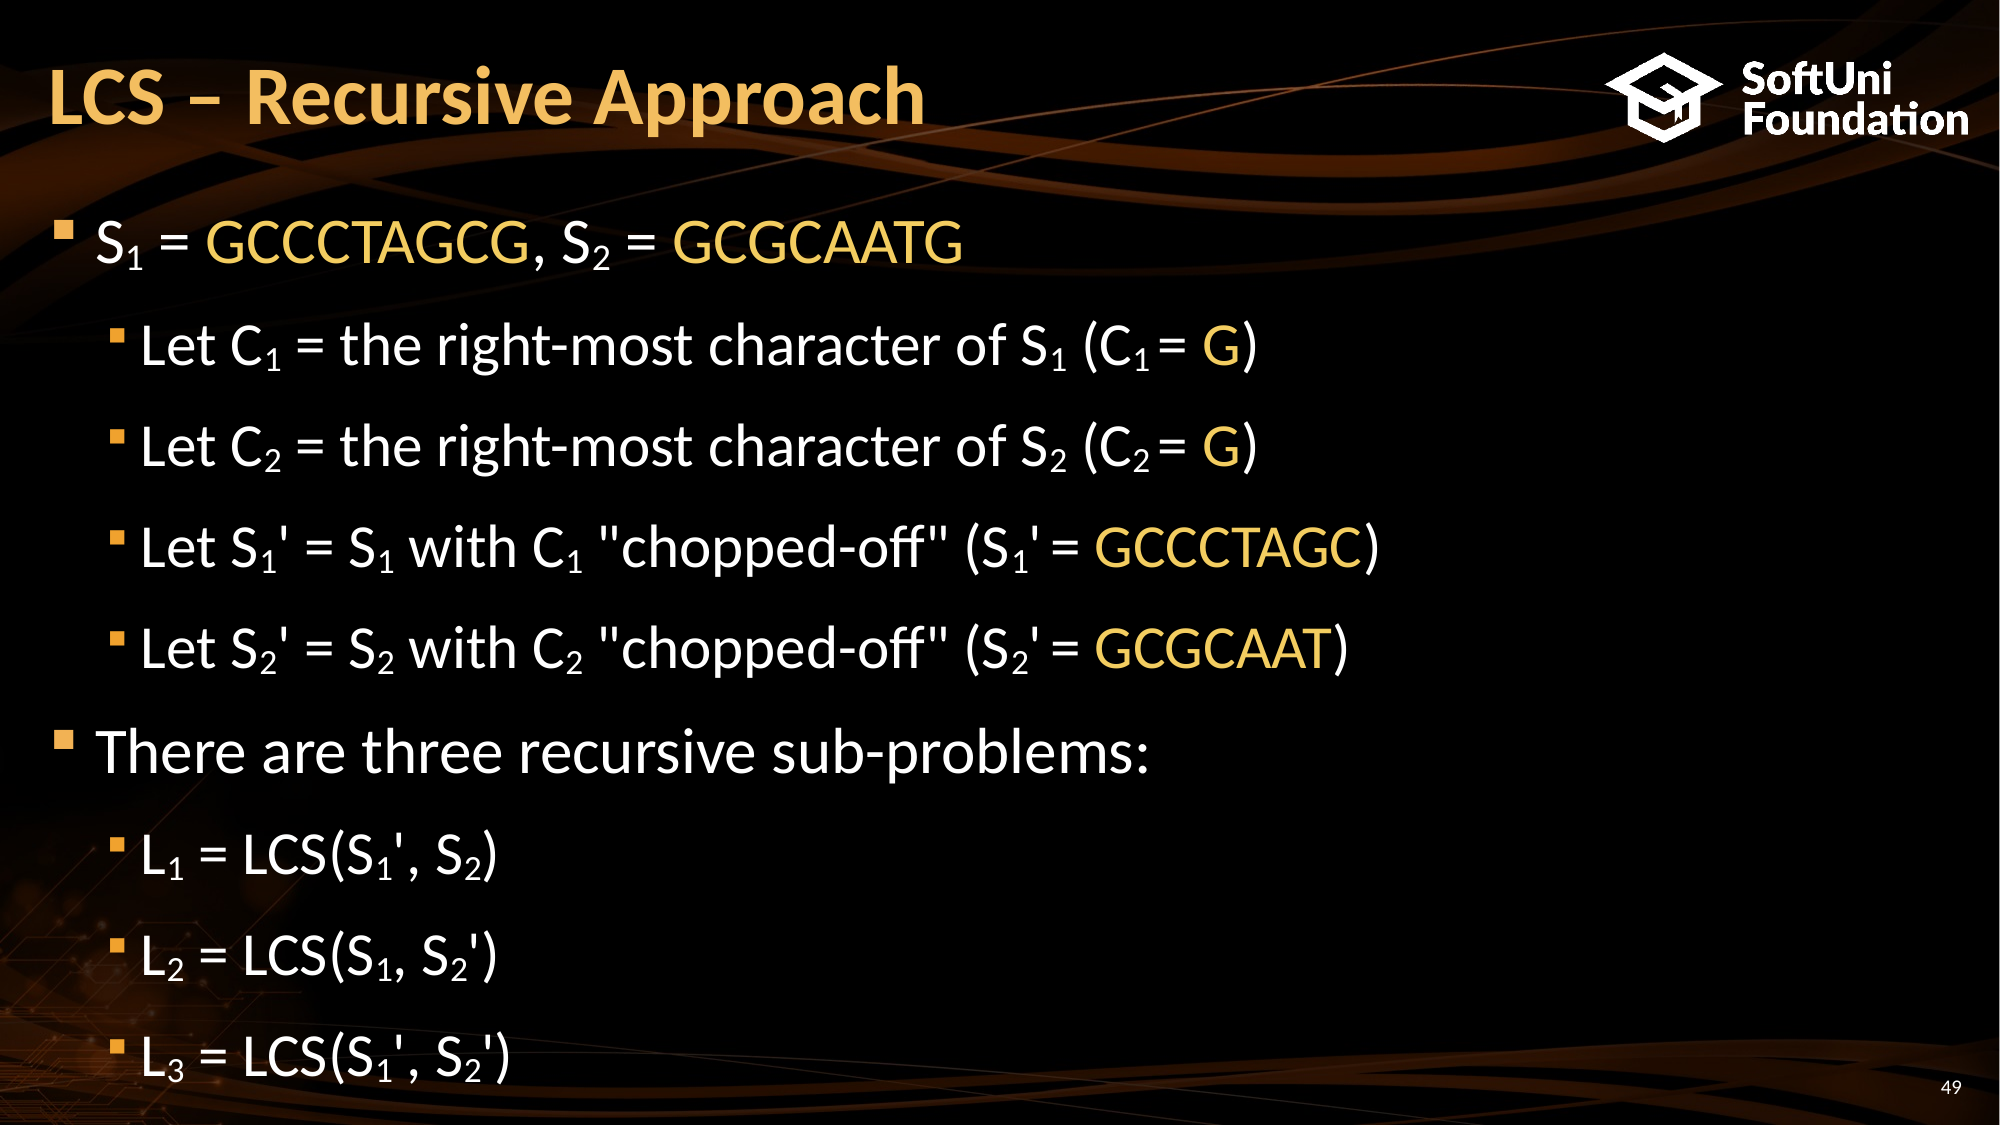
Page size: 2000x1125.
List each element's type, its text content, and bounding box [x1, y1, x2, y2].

picture [0, 0, 2000, 1125]
list S1 = GCCCTAGCG, S2 = GCGCAATG Let C1 = the right-most character of S1 (C1 = G) Let C2 = the right-most character of S2 (C2 = G) Let S1' = S1 with C1 "chopped-off" (S1' = GCCCTAGC) Let S2' = S2 with C2 "chopped-off" (S2' = GCGCAAT) There are three recursive sub-problems: L1 = LCS(S1', S2) L2 = LCS(S1, S2') L3 = LCS(S1', S2') [31, 188, 1968, 1103]
title LCS – Recursive Approach [30, 6, 1602, 189]
